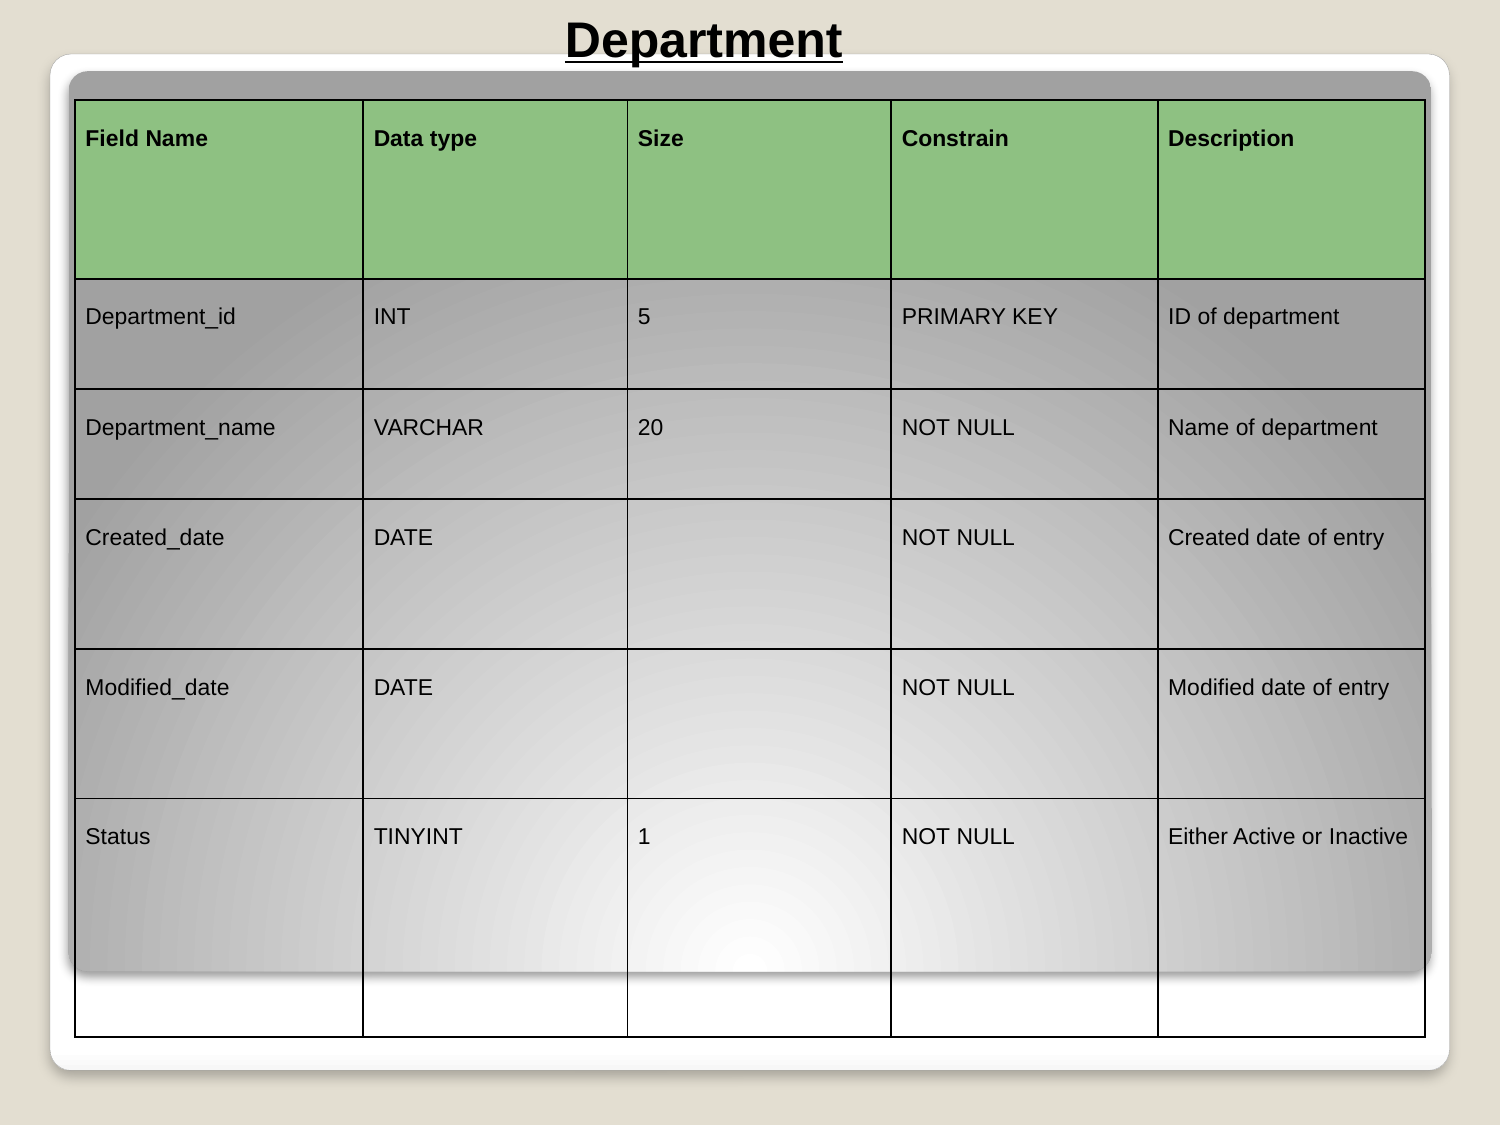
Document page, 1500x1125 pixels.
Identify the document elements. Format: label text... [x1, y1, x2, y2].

table_cell NOT NULL [892, 500, 1157, 648]
table_cell 20 [628, 390, 890, 498]
table_cell 5 [628, 280, 890, 388]
table_cell DATE [364, 500, 627, 648]
table_cell Modified_date [76, 650, 362, 798]
table_cell Status [76, 799, 362, 1036]
table_cell Created_date [76, 500, 362, 648]
table_cell Department_name [76, 390, 362, 498]
table_cell DATE [364, 650, 627, 798]
table_cell TINYINT [364, 799, 627, 1036]
table_cell VARCHAR [364, 390, 627, 498]
table_cell Department_id [76, 280, 362, 388]
table_cell Either Active or Inactive [1159, 799, 1424, 1036]
table_cell PRIMARY KEY [892, 280, 1157, 388]
table_header Data type [364, 101, 627, 278]
table_cell Modified date of entry [1159, 650, 1424, 798]
table_cell Created date of entry [1159, 500, 1424, 648]
table_cell INT [364, 280, 627, 388]
table_cell [628, 650, 890, 798]
table_cell NOT NULL [892, 390, 1157, 498]
table_header Field Name [76, 101, 362, 278]
table_header Constrain [892, 101, 1157, 278]
text_box Department [549, 0, 1000, 76]
table_cell 1 [628, 799, 890, 1036]
table_cell NOT NULL [892, 799, 1157, 1036]
table_header Size [628, 101, 890, 278]
table_cell NOT NULL [892, 650, 1157, 798]
table_cell [628, 500, 890, 648]
table_header Description [1159, 101, 1424, 278]
table_cell ID of department [1159, 280, 1424, 388]
table_cell Name of department [1159, 390, 1424, 498]
